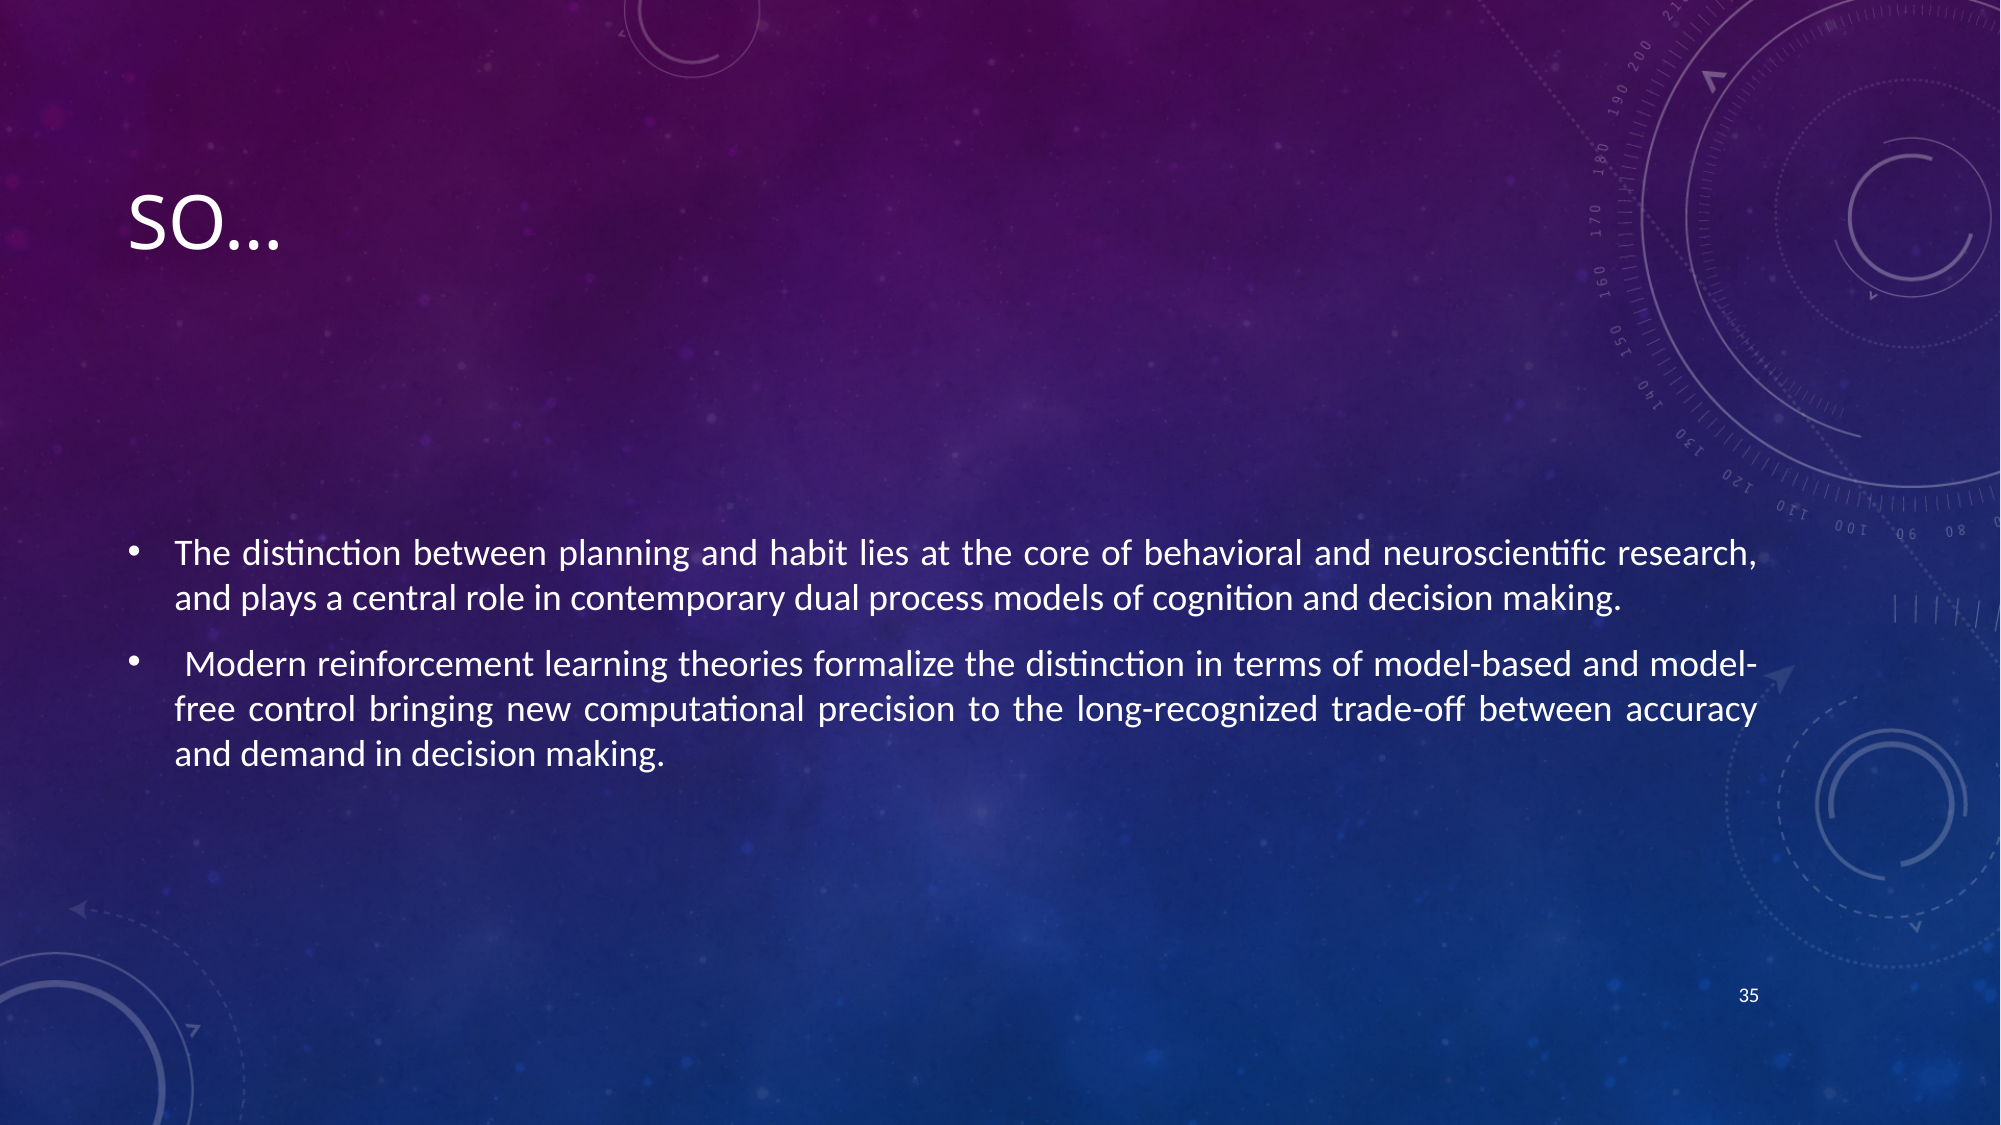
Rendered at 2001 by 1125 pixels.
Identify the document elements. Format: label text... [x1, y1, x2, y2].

slide_number 35 [1684, 963, 1775, 1025]
list The distinction between planning and habit lies at the core of behavioral and neuroscientific research, and plays a central role in contemporary dual process models of cognition and decision making. Modern reinforcement learning theories formalize the distinction in terms of model-based and model-free control bringing new computational precision to the long-recognized trade-off between accuracy and demand in decision making. [112, 351, 1775, 950]
title So… [112, 99, 1775, 339]
picture [0, 0, 2001, 1125]
